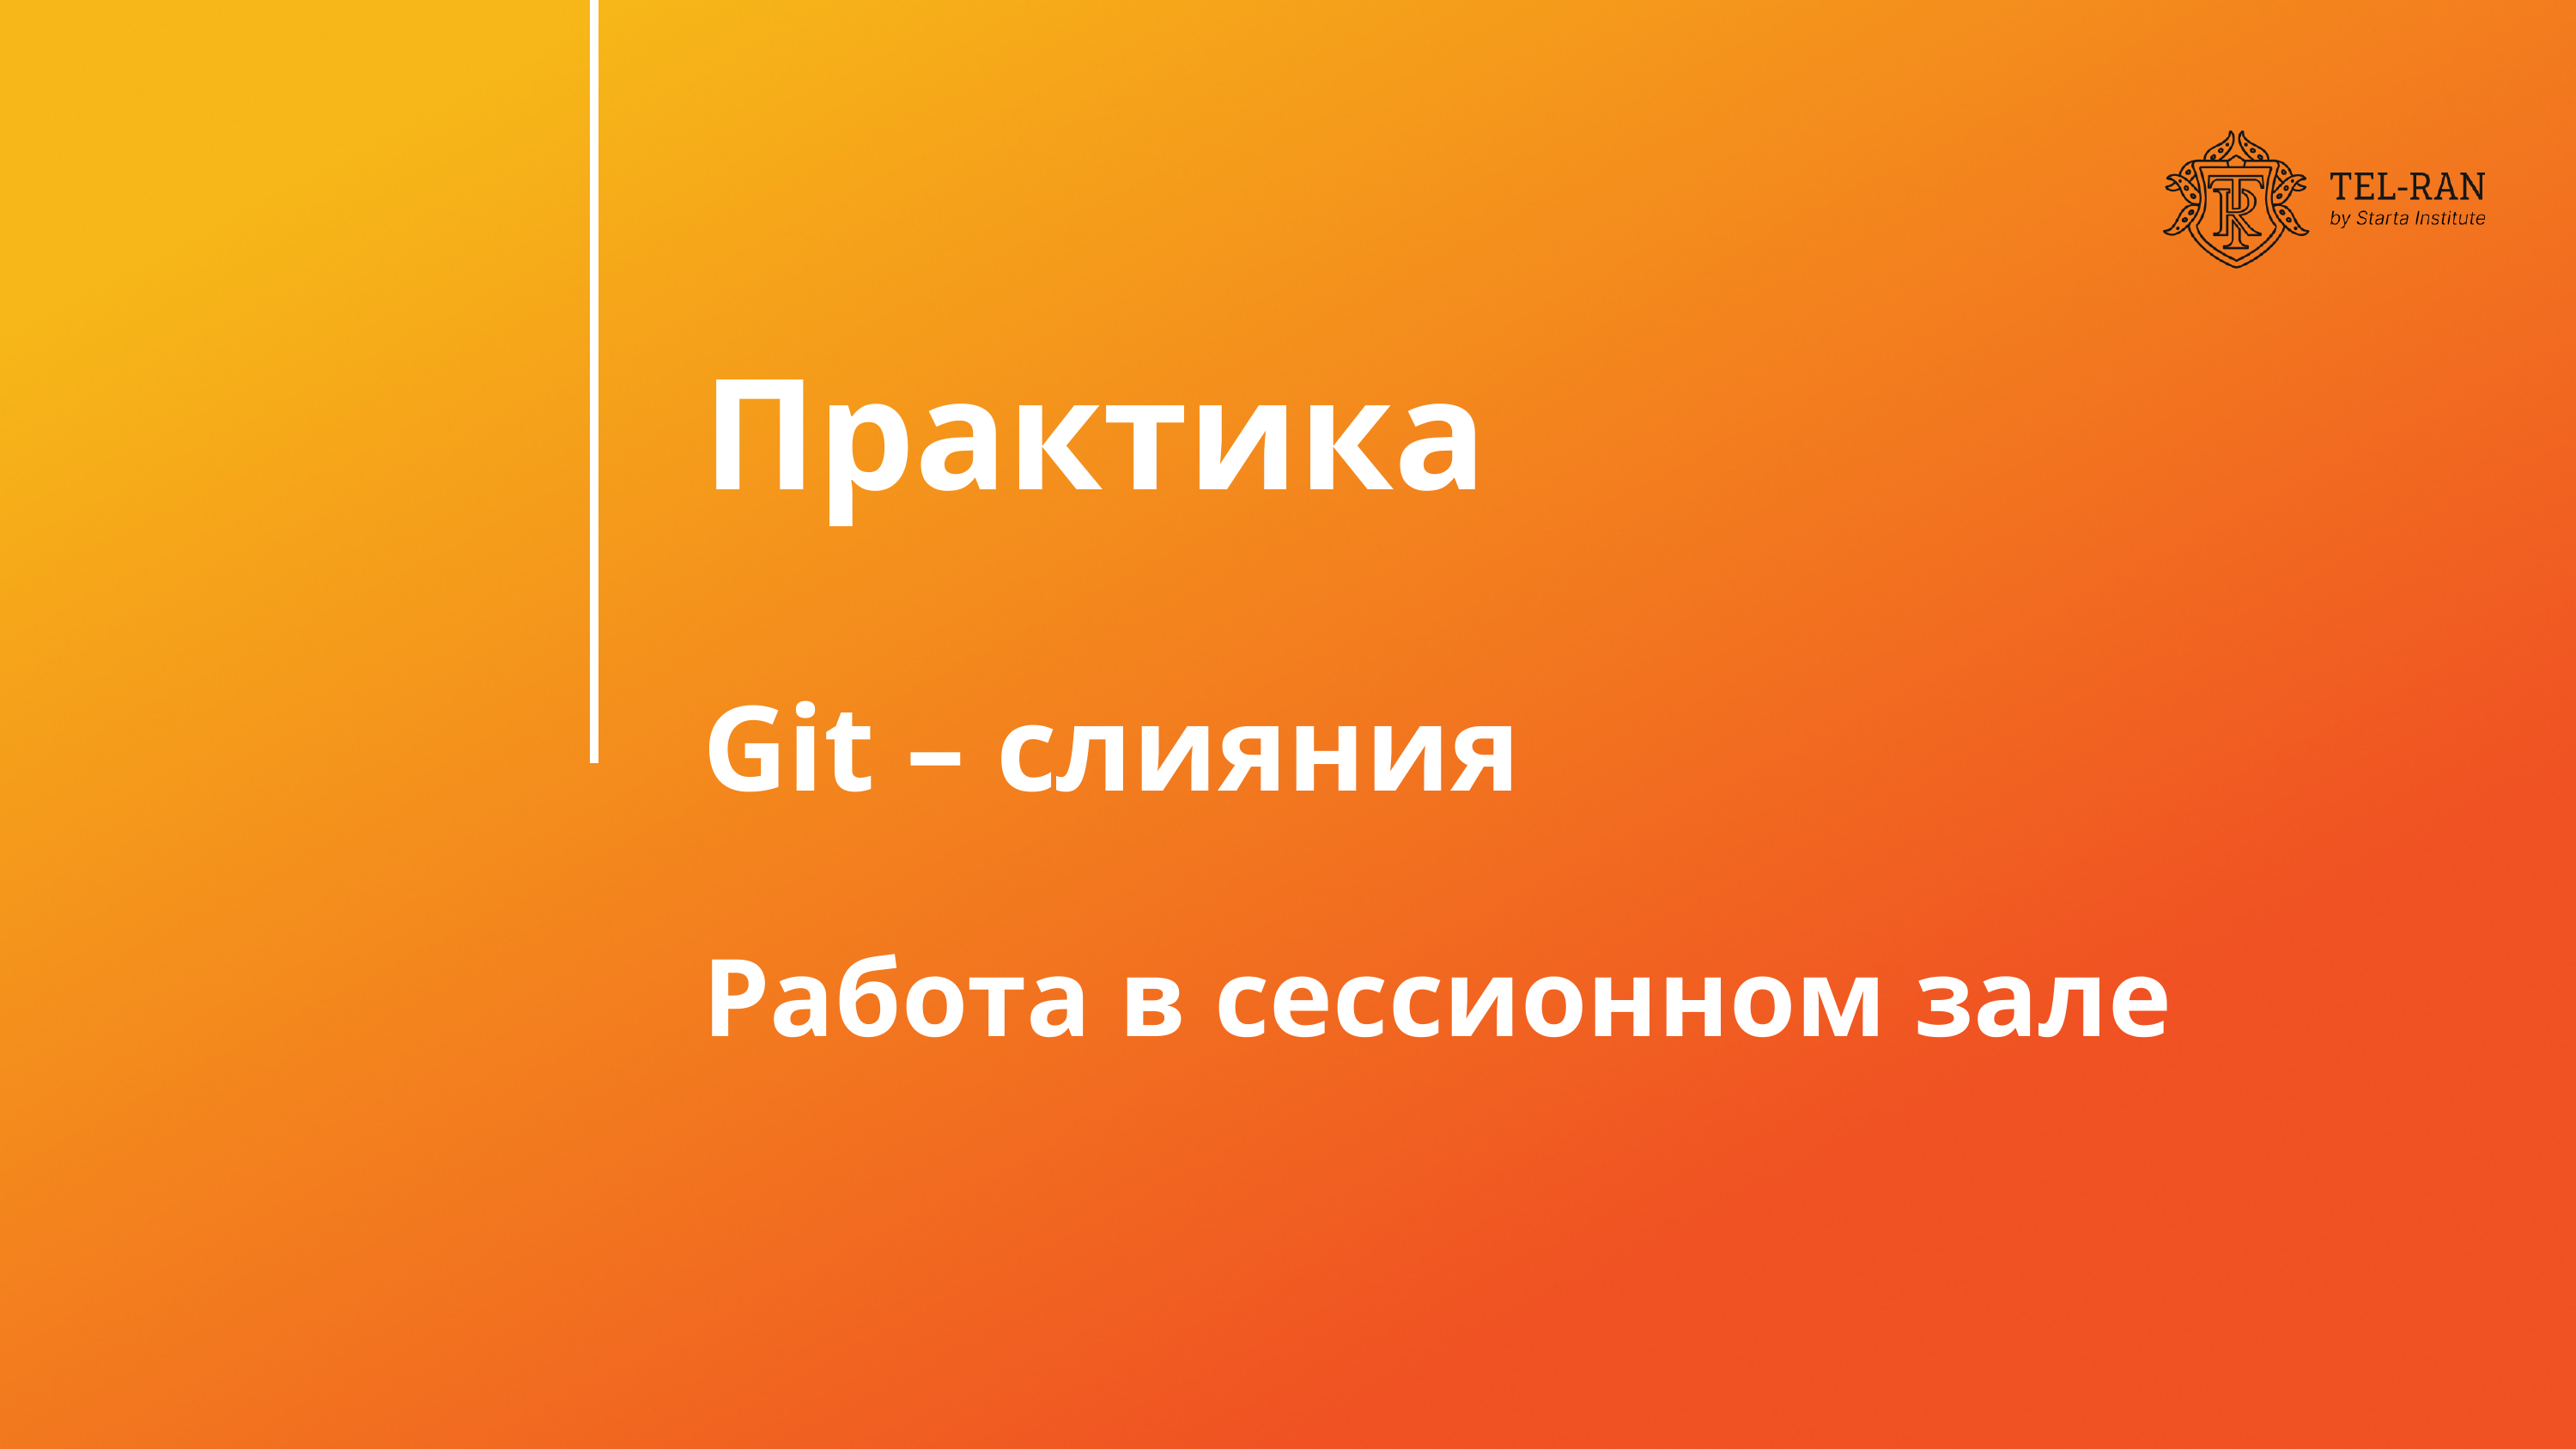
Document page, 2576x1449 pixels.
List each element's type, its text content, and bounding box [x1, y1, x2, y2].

picture [0, 0, 2576, 1449]
text_box Практика Git – слияния Работа в сессионном зале [702, 357, 2339, 1005]
